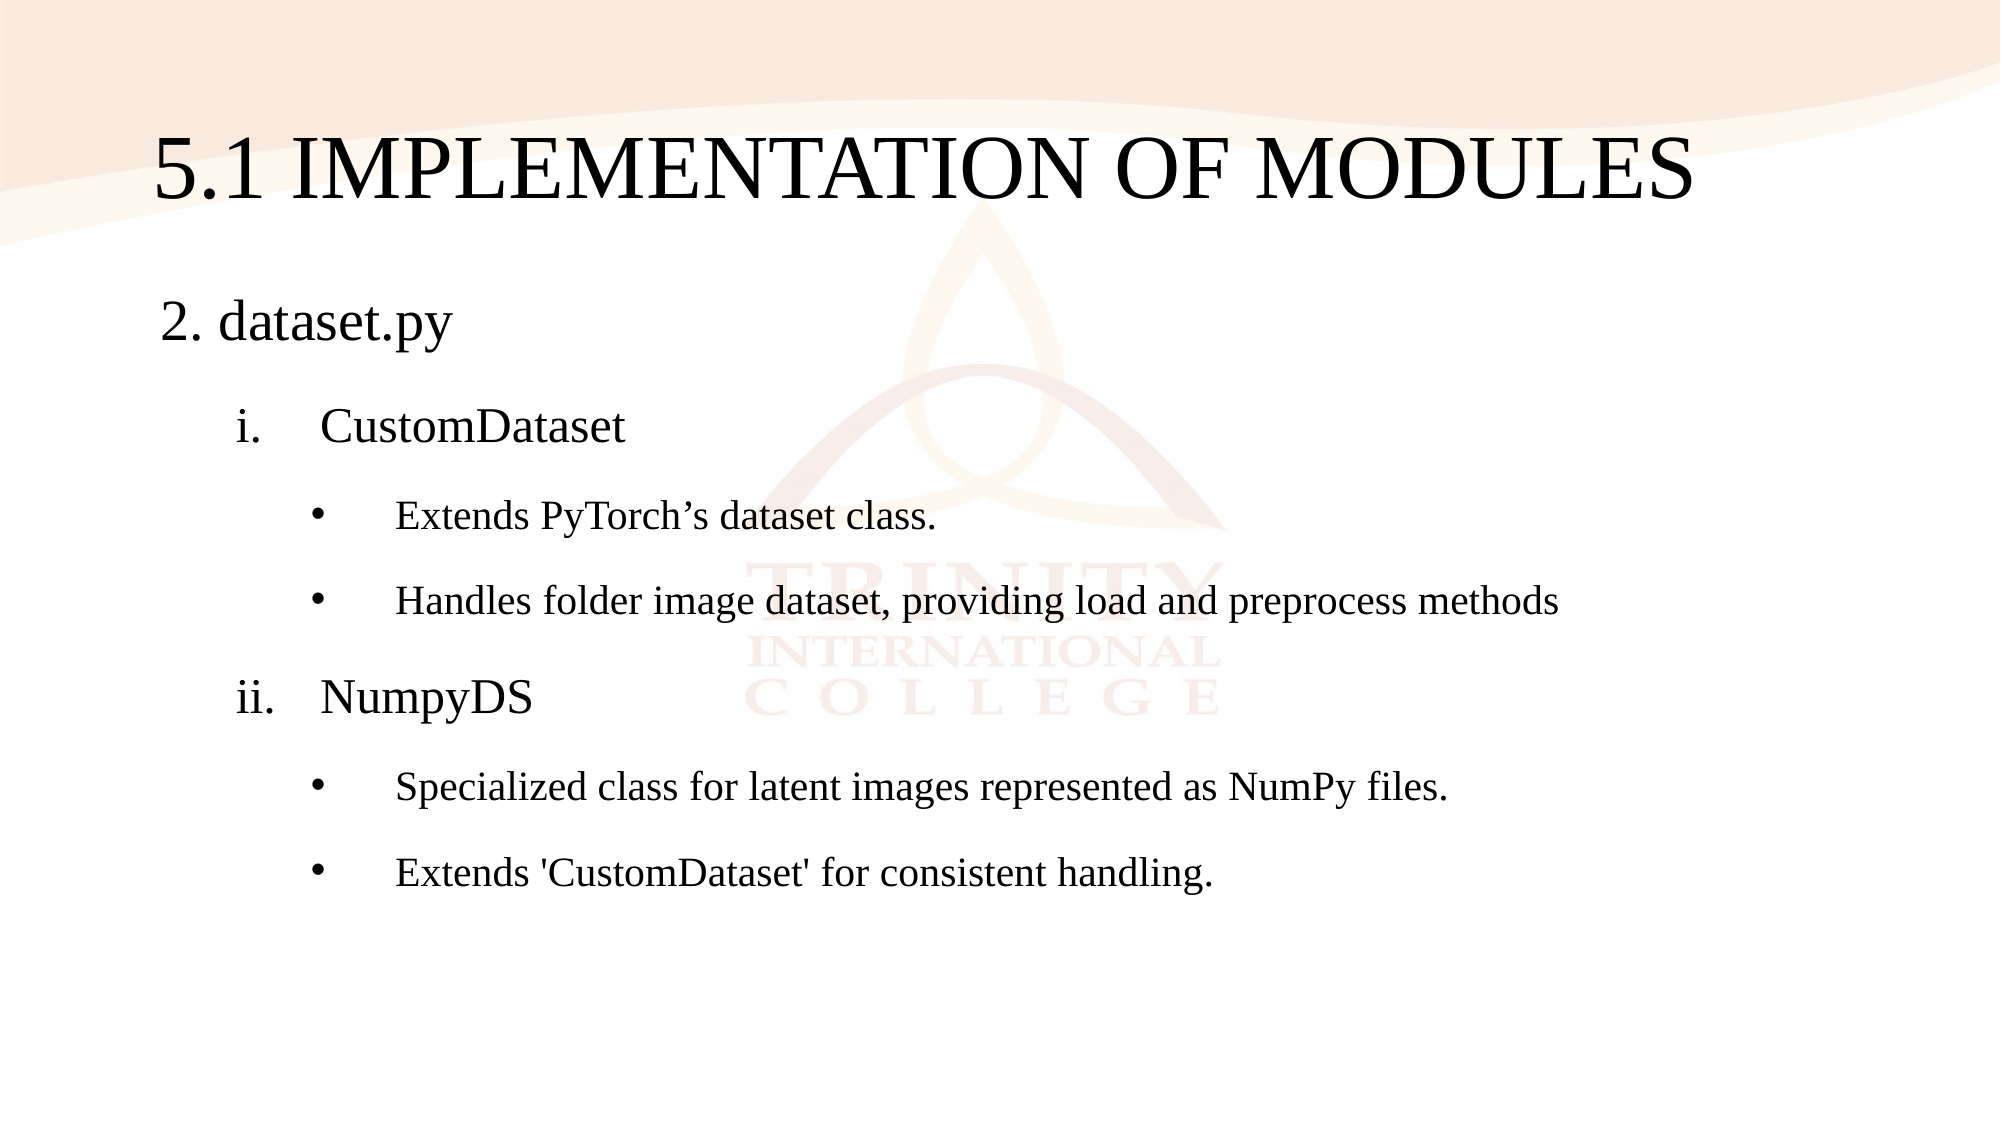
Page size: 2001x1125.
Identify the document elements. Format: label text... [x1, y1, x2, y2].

list 2. dataset.py CustomDataset Extends PyTorch’s dataset class. Handles folder image dataset, providing load and preprocess methods NumpyDS Specialized class for latent images represented as NumPy files. Extends 'CustomDataset' for consistent handling. [137, 239, 1863, 1100]
title 5.1 IMPLEMENTATION OF MODULES [137, 59, 1863, 239]
